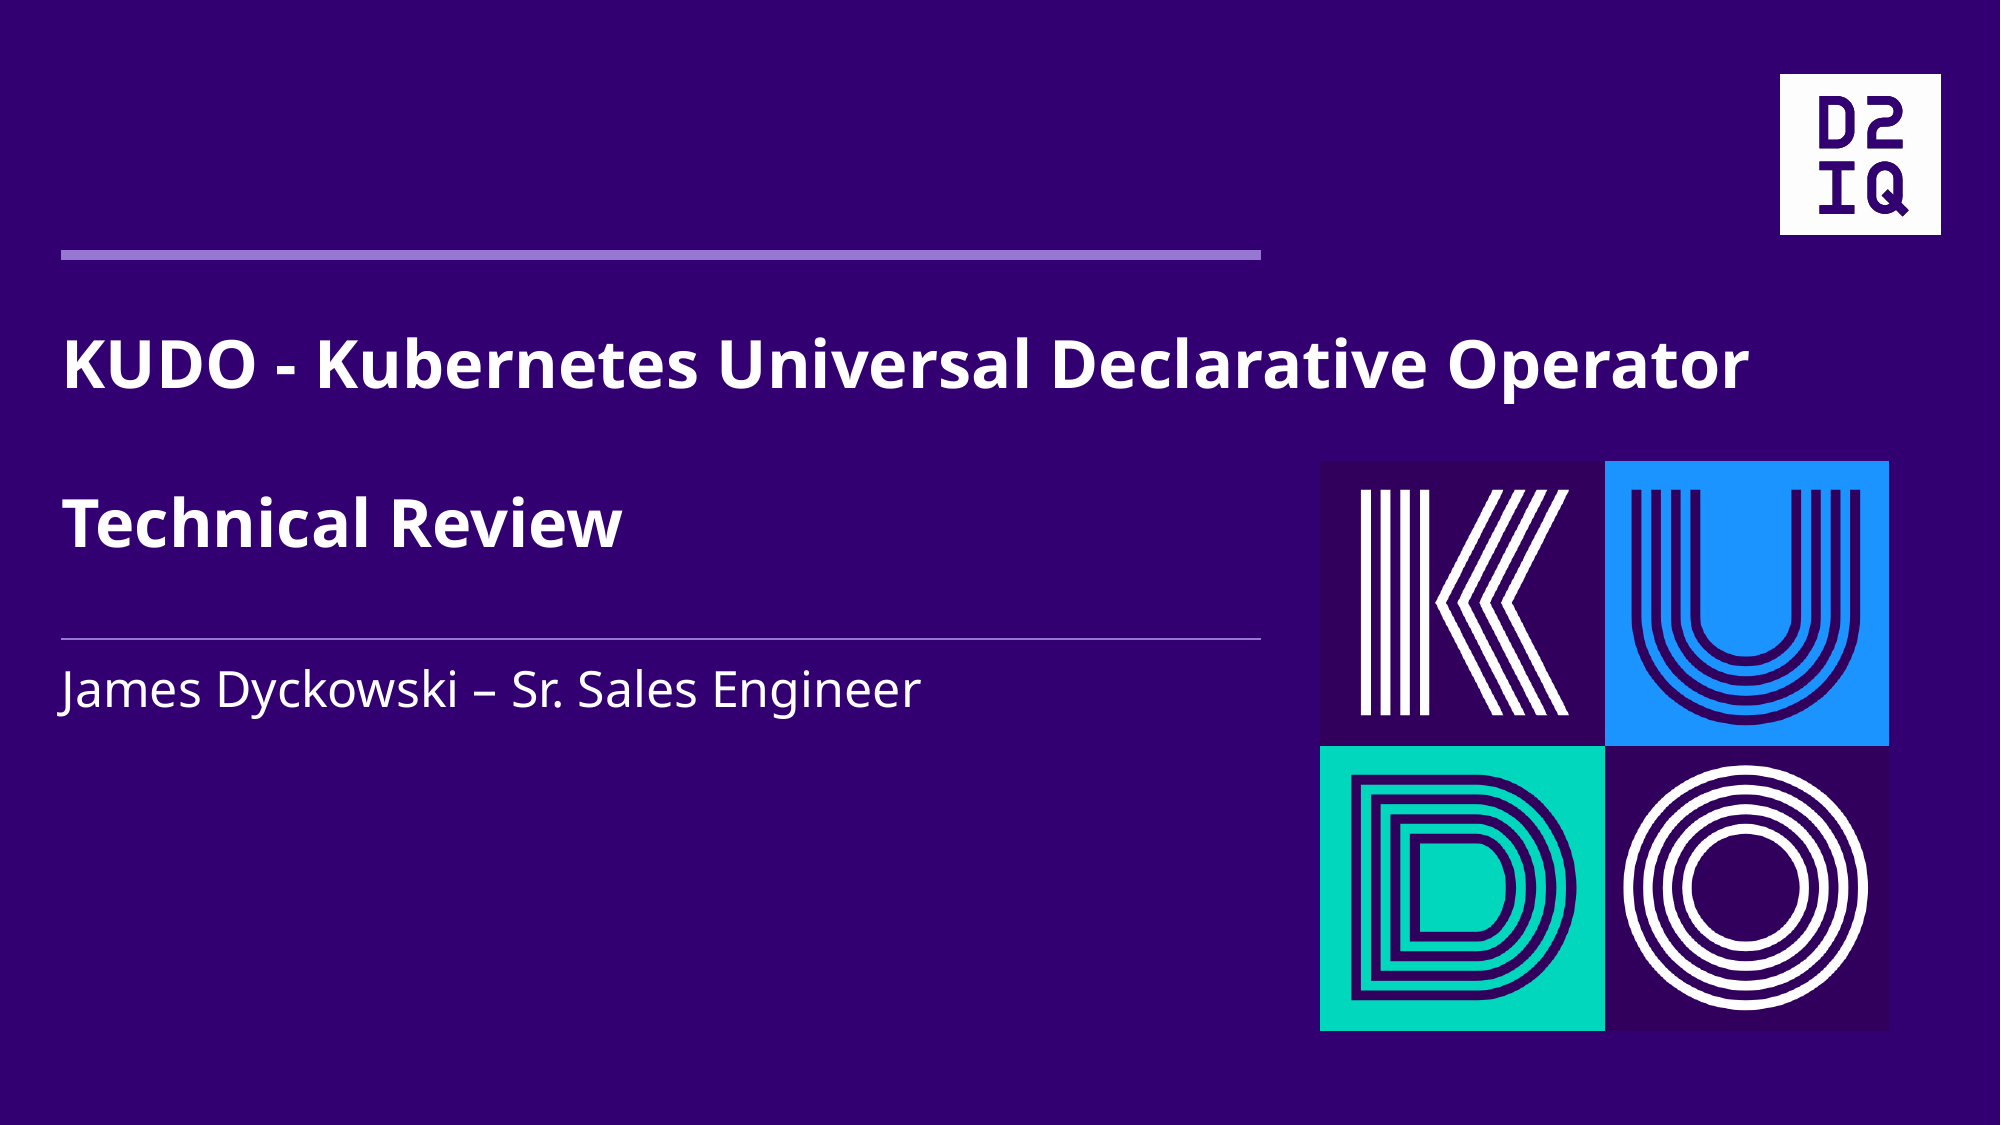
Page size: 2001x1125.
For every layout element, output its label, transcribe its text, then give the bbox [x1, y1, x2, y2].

picture [1780, 74, 1941, 235]
list James Dyckowski – Sr. Sales Engineer [61, 657, 1261, 837]
title KUDO - Kubernetes Universal Declarative Operator Technical Review [61, 321, 1814, 686]
picture [1319, 461, 1889, 1031]
